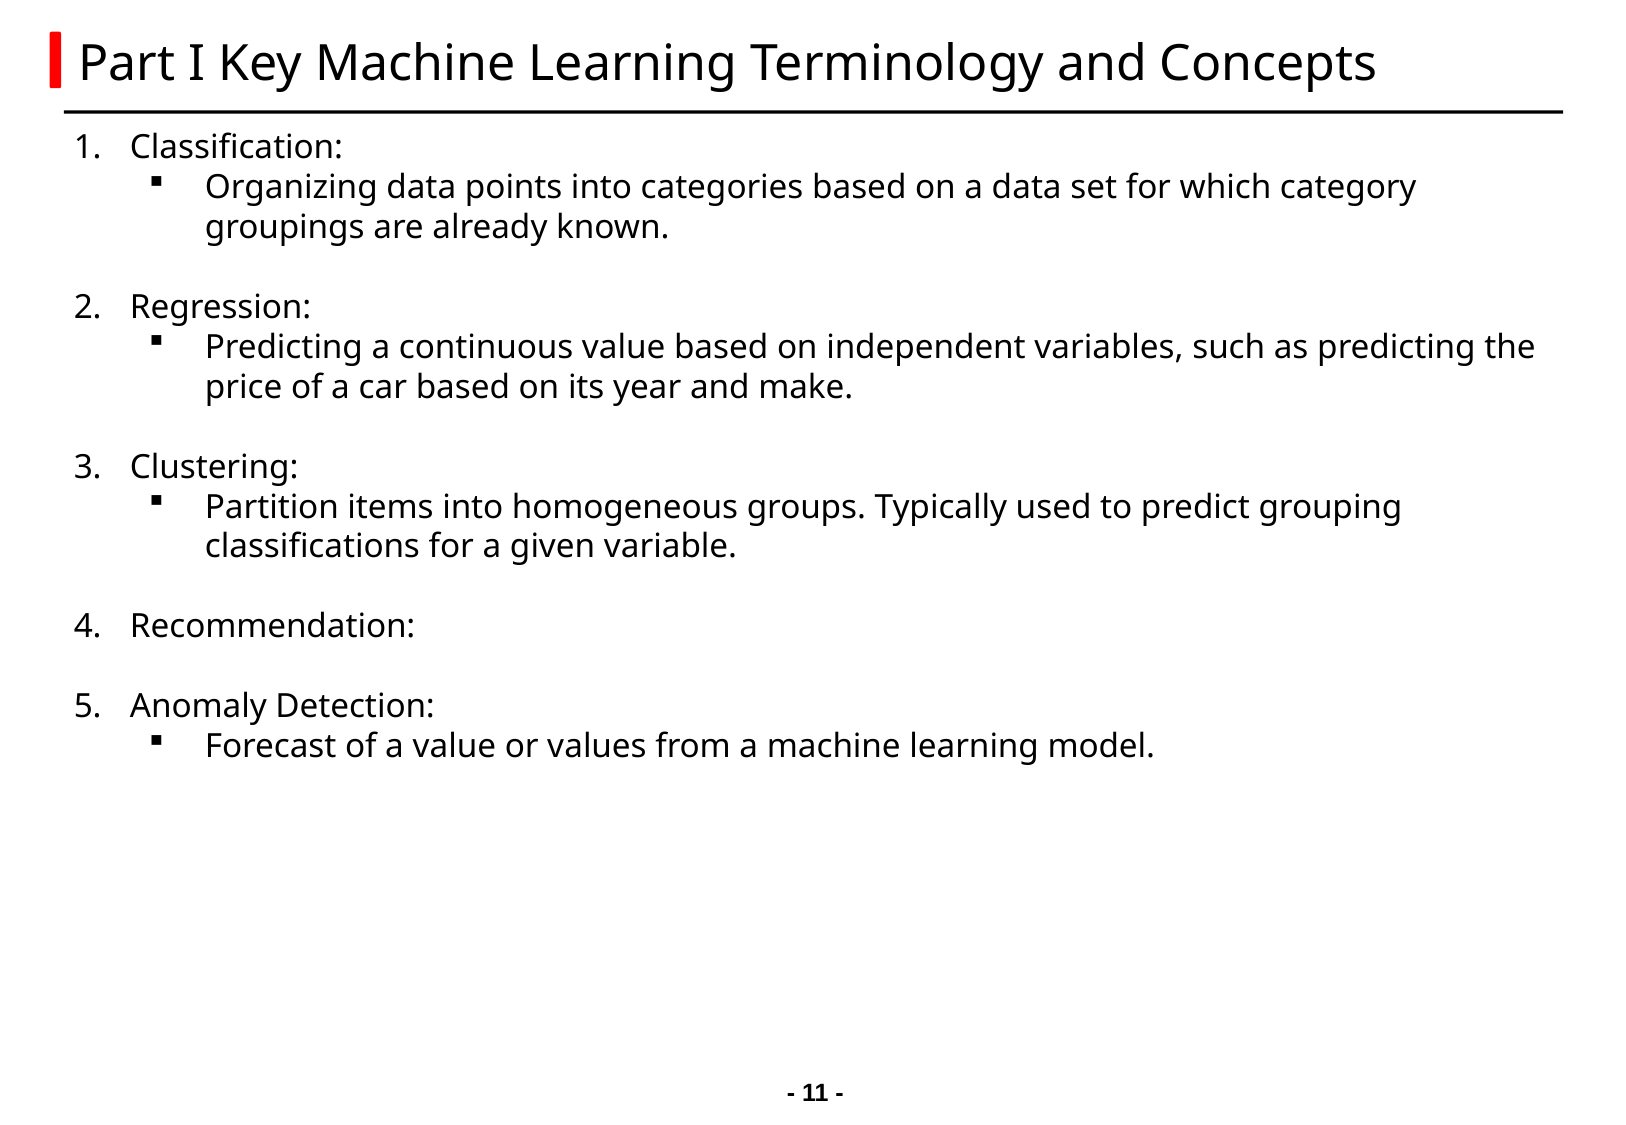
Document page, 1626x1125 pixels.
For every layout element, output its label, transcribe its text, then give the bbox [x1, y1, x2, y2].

text_box Classification: Organizing data points into categories based on a data set for which category groupings are already known. Regression: Predicting a continuous value based on independent variables, such as predicting the price of a car based on its year and make. Clustering: Partition items into homogeneous groups. Typically used to predict grouping classifications for a given variable. Recommendation: Anomaly Detection: Forecast of a value or values from a machine learning model. [59, 118, 1589, 892]
title Part I Key Machine Learning Terminology and Concepts [63, 12, 1556, 98]
slide_number - 10 - [577, 1078, 1054, 1105]
